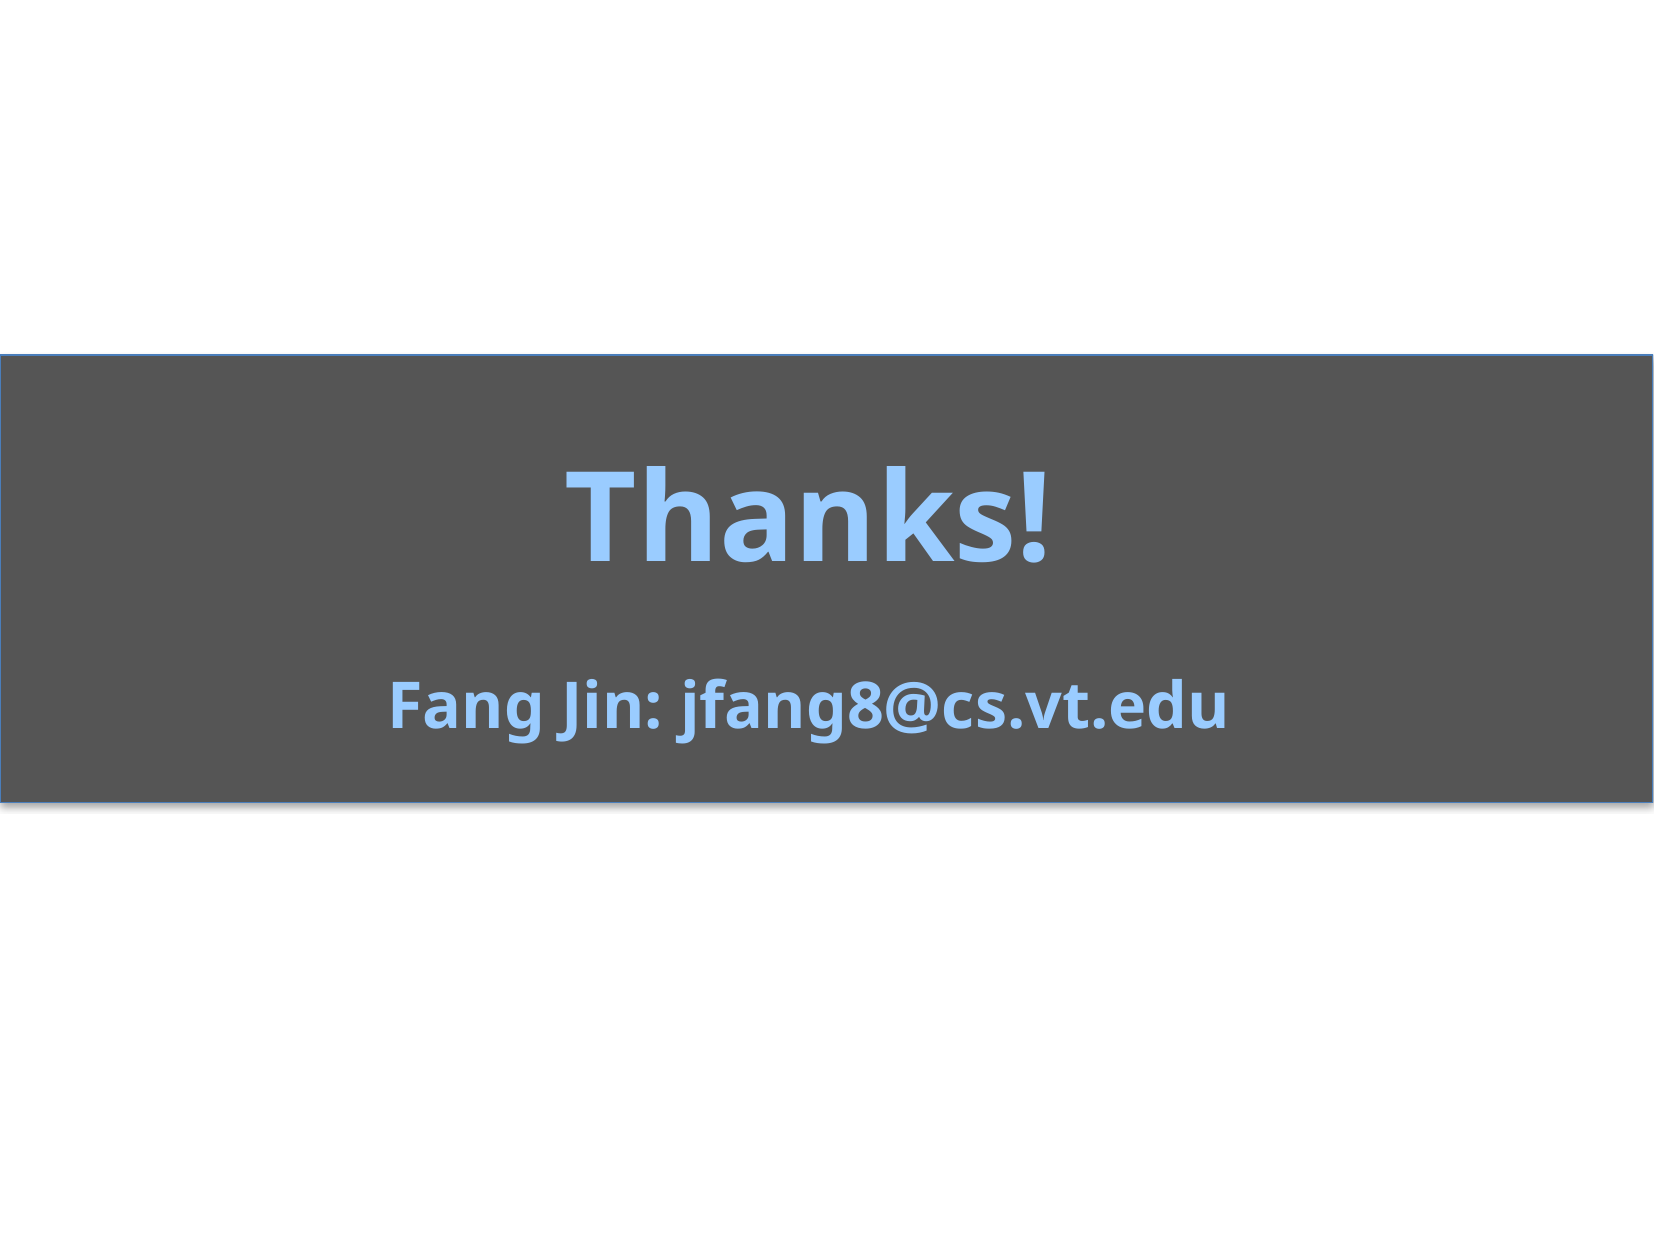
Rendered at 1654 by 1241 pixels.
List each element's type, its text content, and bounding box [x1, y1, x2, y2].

title Thanks! Fang Jin: jfang8@cs.vt.edu [65, 414, 1553, 763]
text_box [0, 354, 1654, 803]
